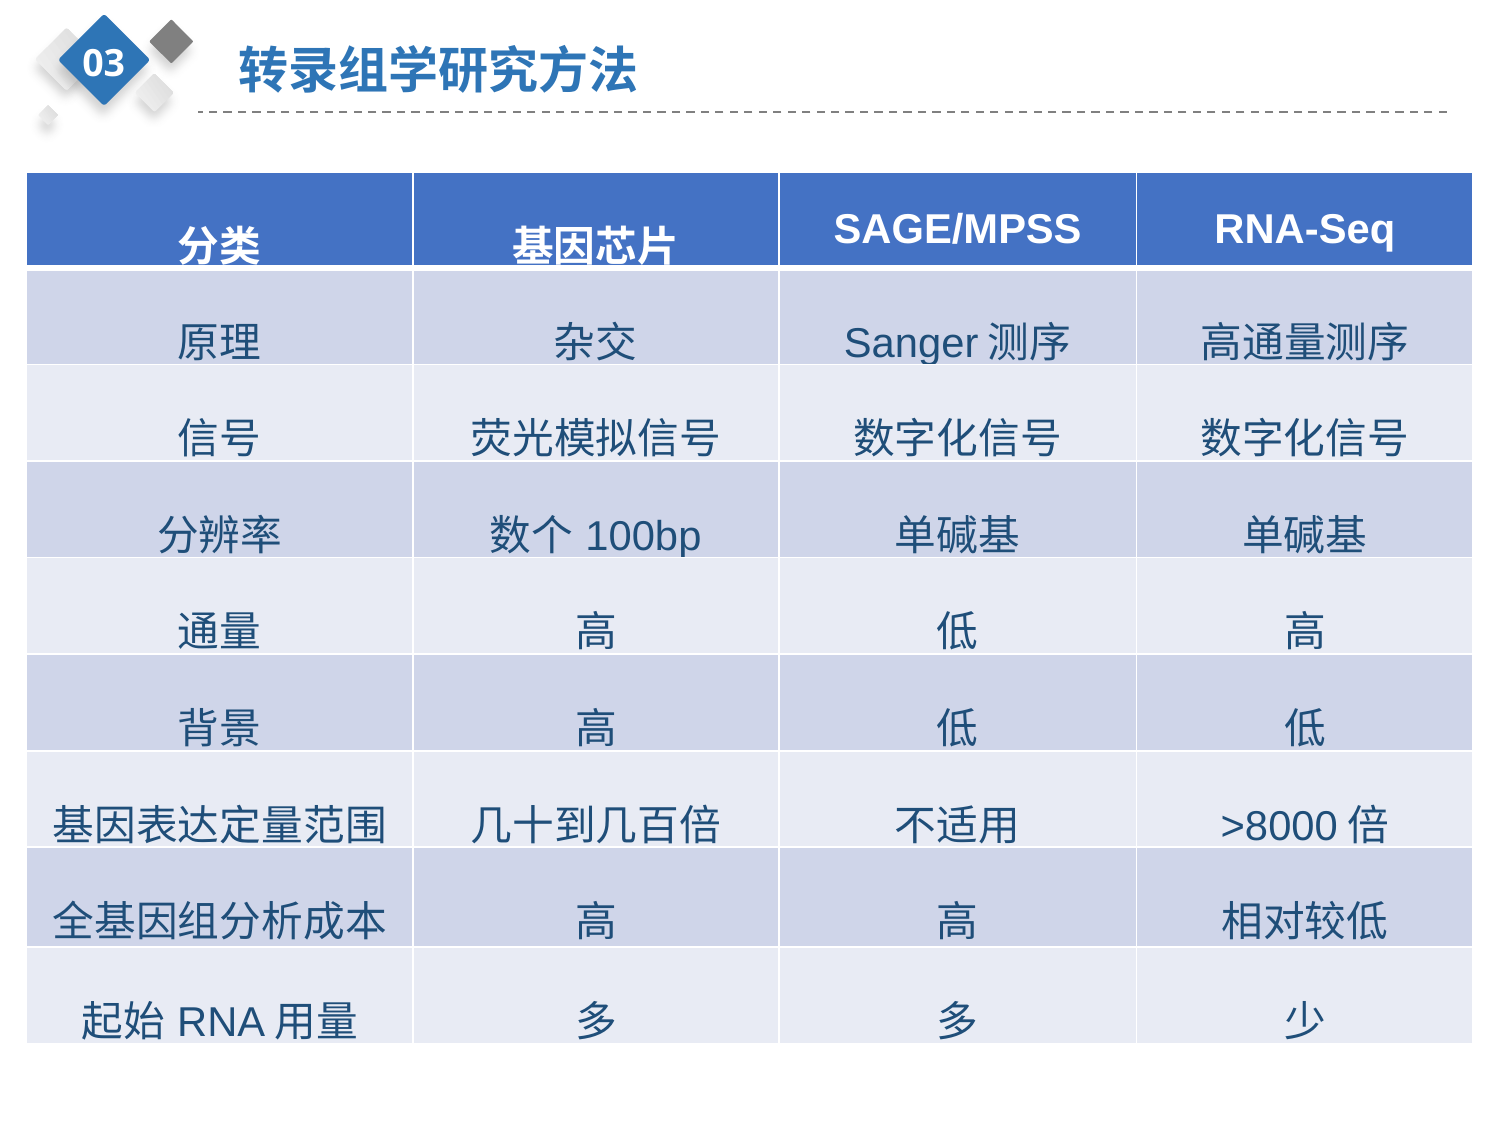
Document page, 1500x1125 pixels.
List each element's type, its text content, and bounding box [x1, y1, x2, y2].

table_cell 基因表达定量范围 [27, 752, 412, 846]
table_cell 起始RNA用量 [27, 948, 412, 1043]
table_cell 高通量测序 [1137, 271, 1472, 364]
table_cell 数字化信号 [780, 365, 1136, 460]
table_header 分类 [27, 173, 412, 265]
table_cell 低 [780, 655, 1136, 750]
table_cell 低 [1137, 655, 1472, 750]
table_header RNA-Seq [1137, 173, 1472, 265]
table_header SAGE/MPSS [780, 173, 1136, 265]
table_cell 少 [1137, 948, 1472, 1043]
table_cell 不适用 [780, 752, 1136, 846]
table_cell 高 [780, 848, 1136, 946]
table_cell 多 [780, 948, 1136, 1043]
table_cell 几十到几百倍 [414, 752, 778, 846]
table_cell 背景 [27, 655, 412, 750]
table_header 基因芯片 [414, 173, 778, 265]
table_cell 数个100bp [414, 462, 778, 557]
table_cell 相对较低 [1137, 848, 1472, 946]
table_cell 原理 [27, 271, 412, 364]
table_cell 高 [414, 558, 778, 653]
table_cell 多 [414, 948, 778, 1043]
table_cell 单碱基 [780, 462, 1136, 557]
table_cell 杂交 [414, 271, 778, 364]
table_cell 通量 [27, 558, 412, 653]
table_cell 高 [1137, 558, 1472, 653]
table_cell 分辨率 [27, 462, 412, 557]
table_cell 高 [414, 848, 778, 946]
table_cell 信号 [27, 365, 412, 460]
table_cell 荧光模拟信号 [414, 365, 778, 460]
table_cell 单碱基 [1137, 462, 1472, 557]
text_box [41, 25, 656, 122]
table_cell Sanger测序 [780, 271, 1136, 364]
table_cell 全基因组分析成本 [27, 848, 412, 946]
table_cell 数字化信号 [1137, 365, 1472, 460]
table_cell 高 [414, 655, 778, 750]
table_cell 低 [780, 558, 1136, 653]
table_cell >8000倍 [1137, 752, 1472, 846]
